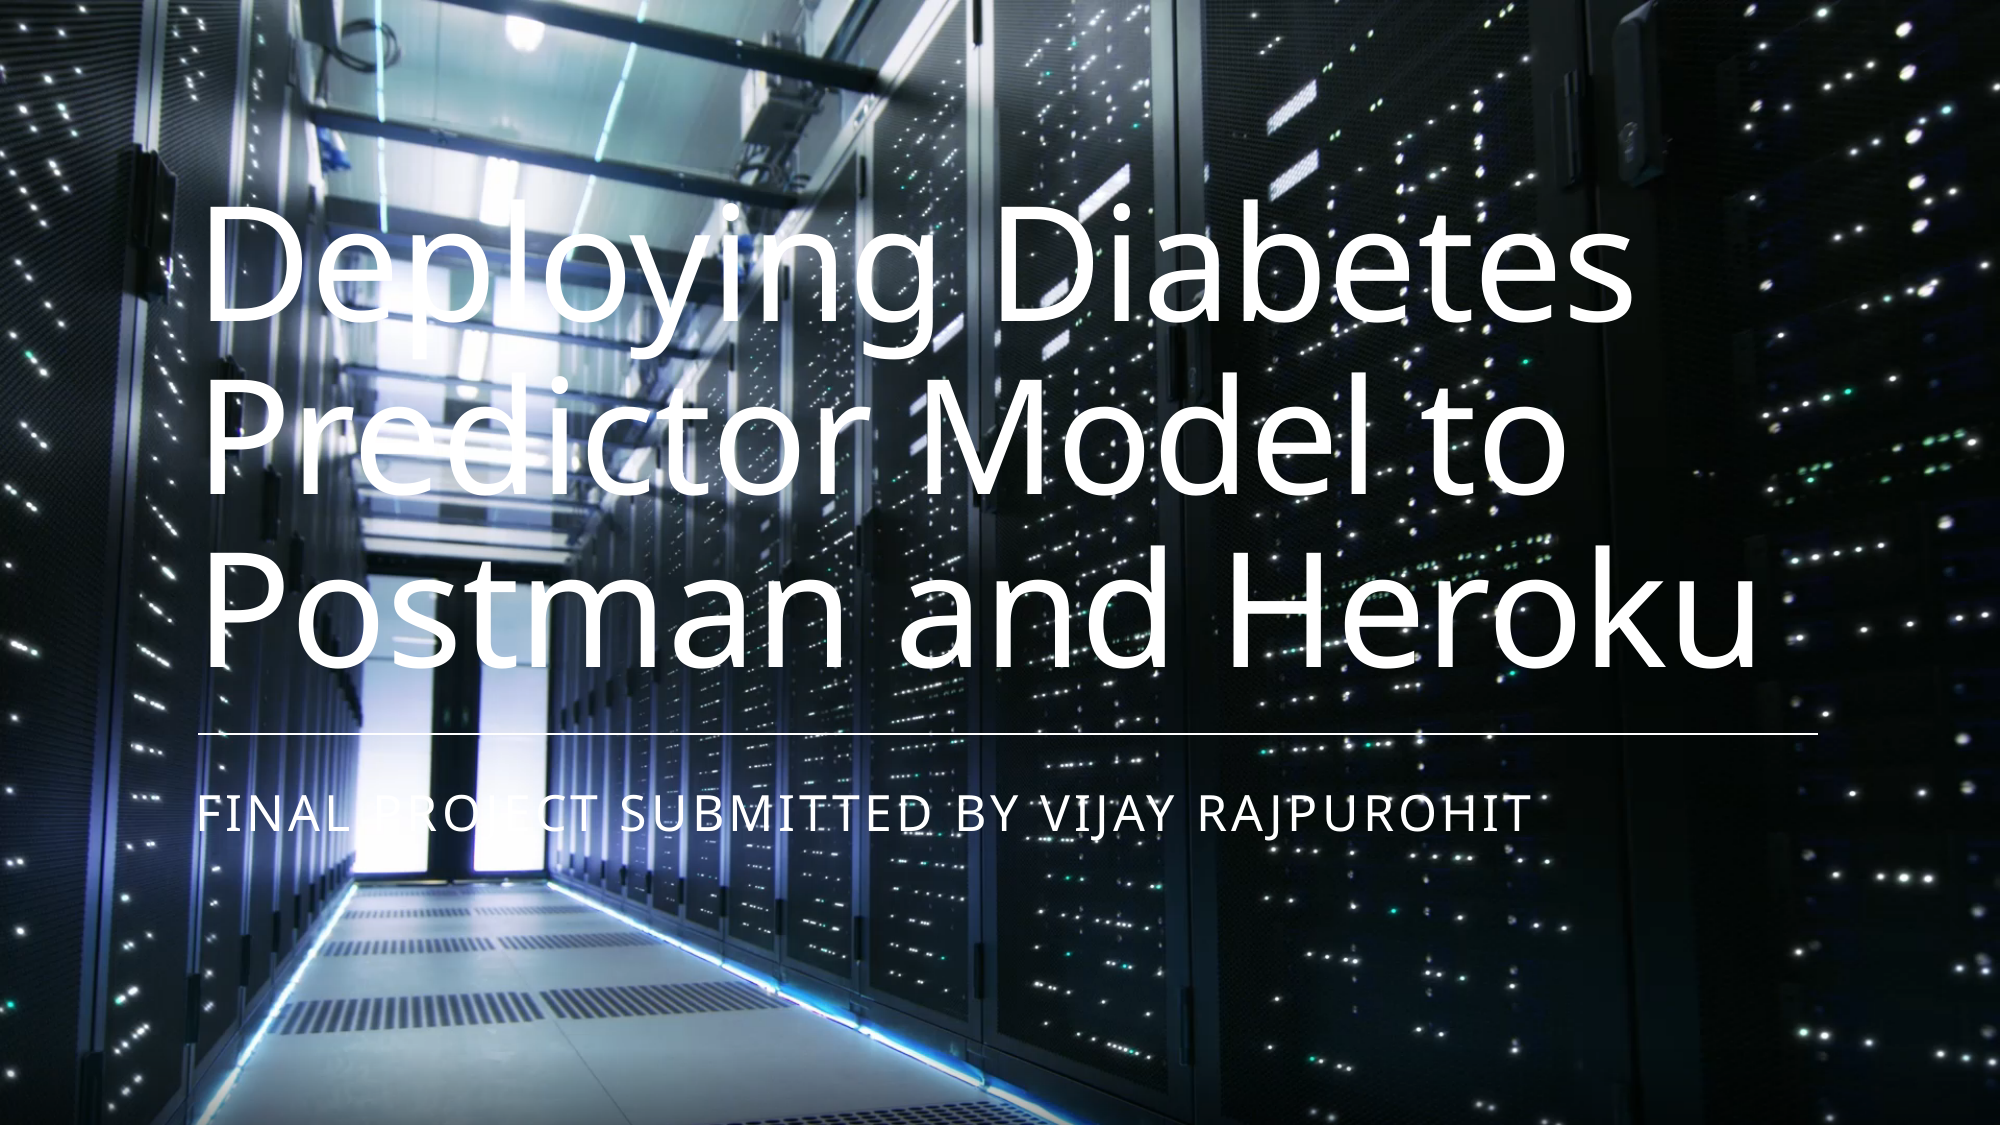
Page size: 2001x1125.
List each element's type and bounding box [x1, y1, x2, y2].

text_box [0, 0, 2000, 1125]
